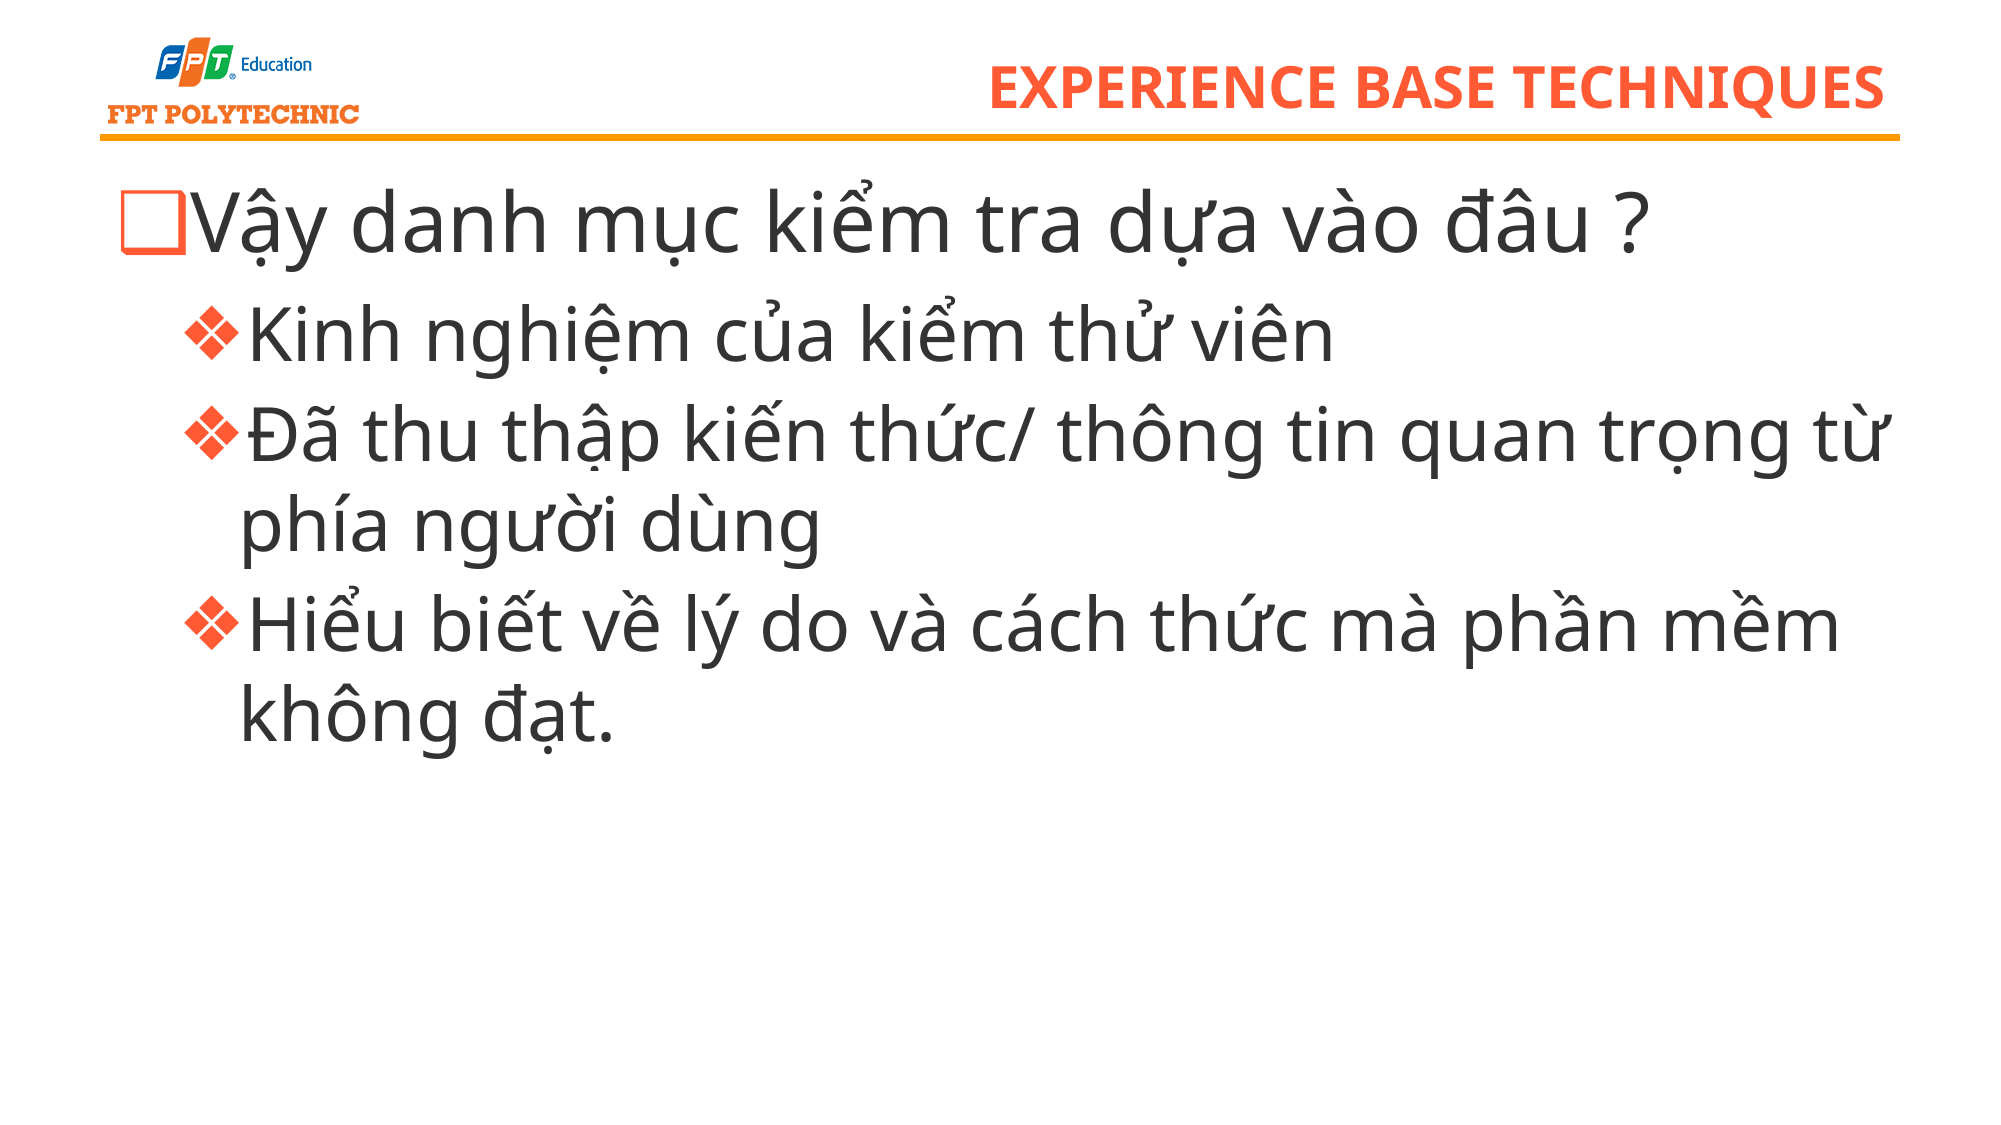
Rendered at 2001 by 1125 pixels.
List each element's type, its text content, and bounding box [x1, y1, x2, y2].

picture [99, 25, 367, 134]
title experience base techniques [366, 45, 1900, 125]
text_box Kinh nghiệm của kiểm thử viên Đã thu thập kiến thức/ thông tin quan trọng từ phía người dùng Hiểu biết về lý do và cách thức mà phần mềm không đạt. [101, 279, 1988, 1114]
picture [99, 135, 367, 143]
text_box Vậy danh mục kiểm tra dựa vào đâu ? [101, 153, 1900, 284]
